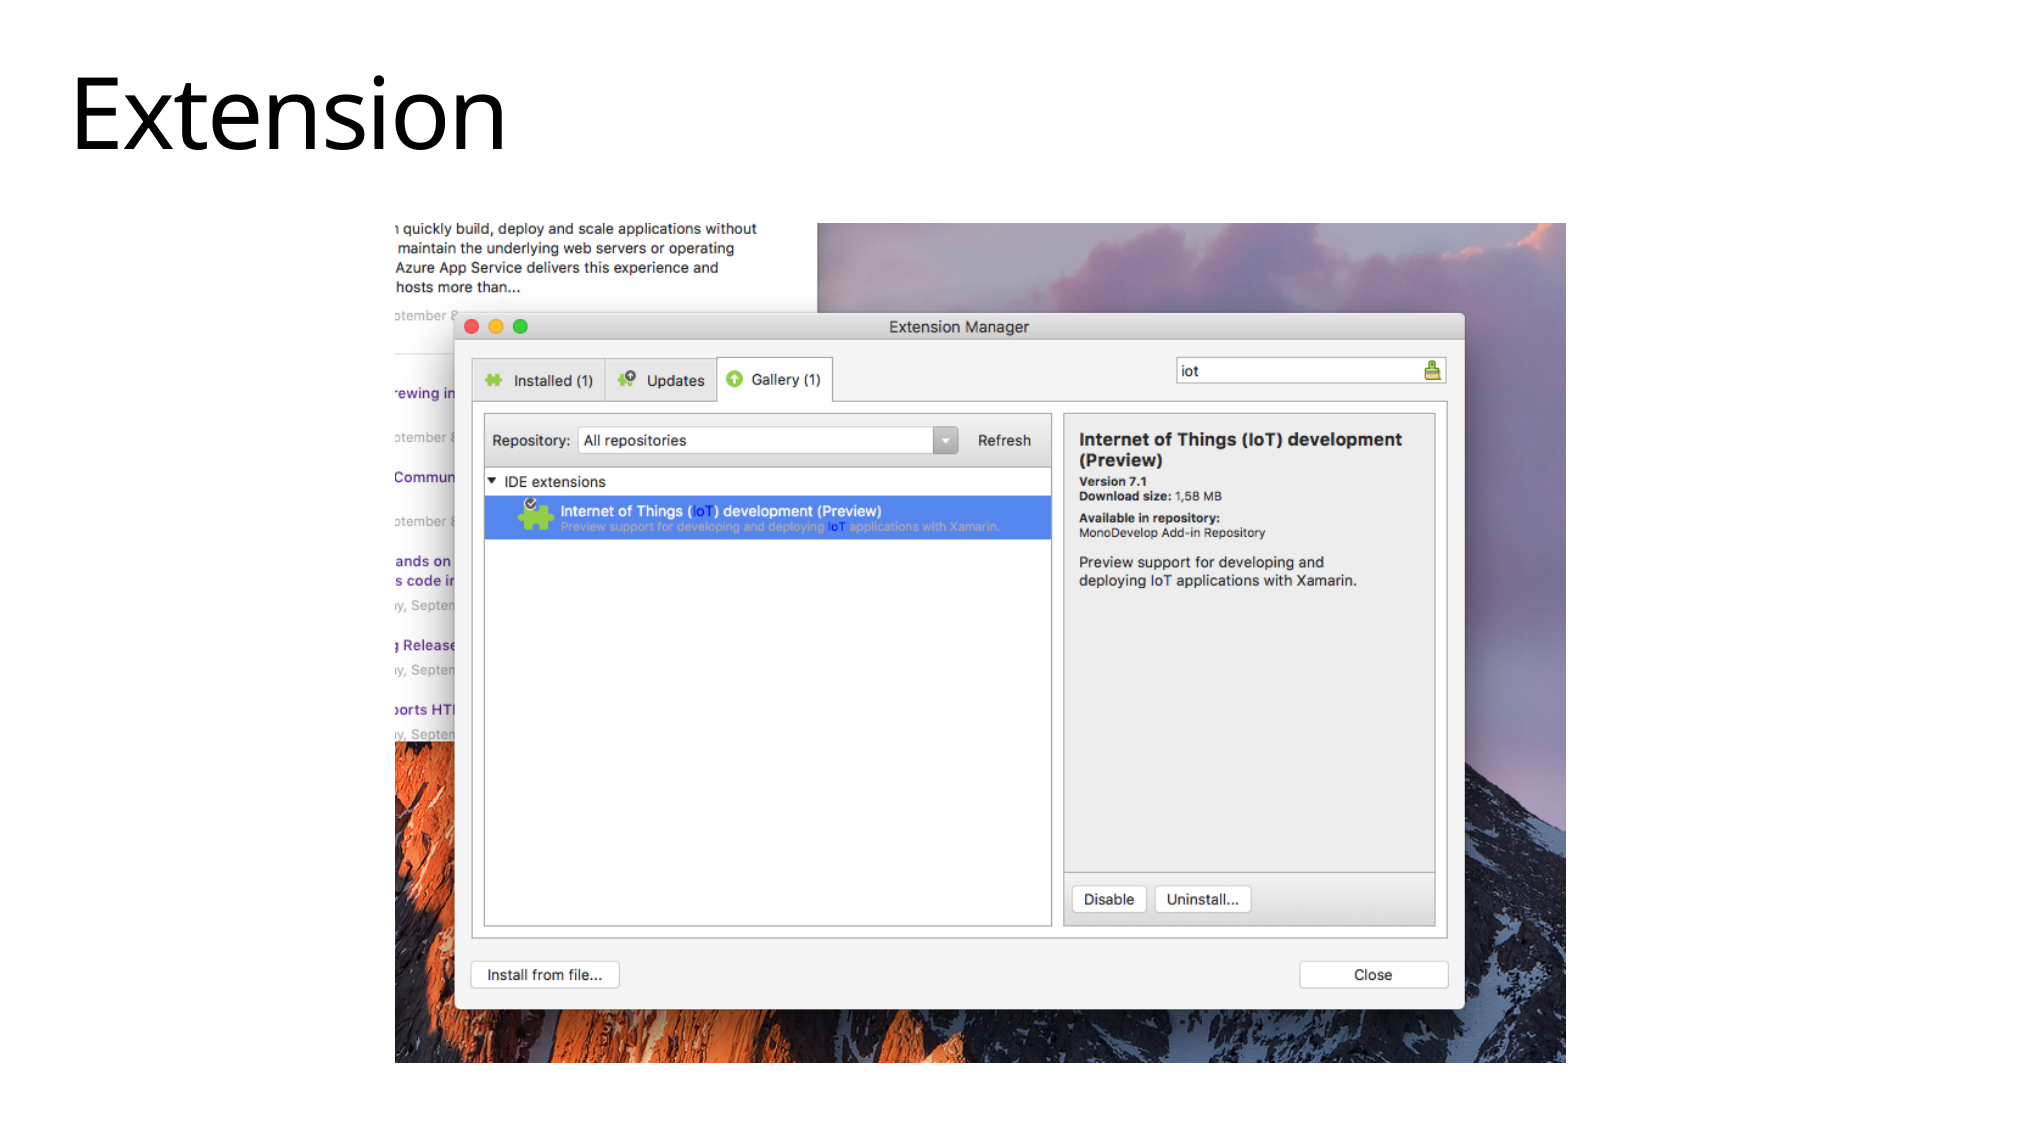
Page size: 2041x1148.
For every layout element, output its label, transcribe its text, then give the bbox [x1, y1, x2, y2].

title Extension [45, 48, 1996, 199]
picture [394, 223, 1566, 1064]
